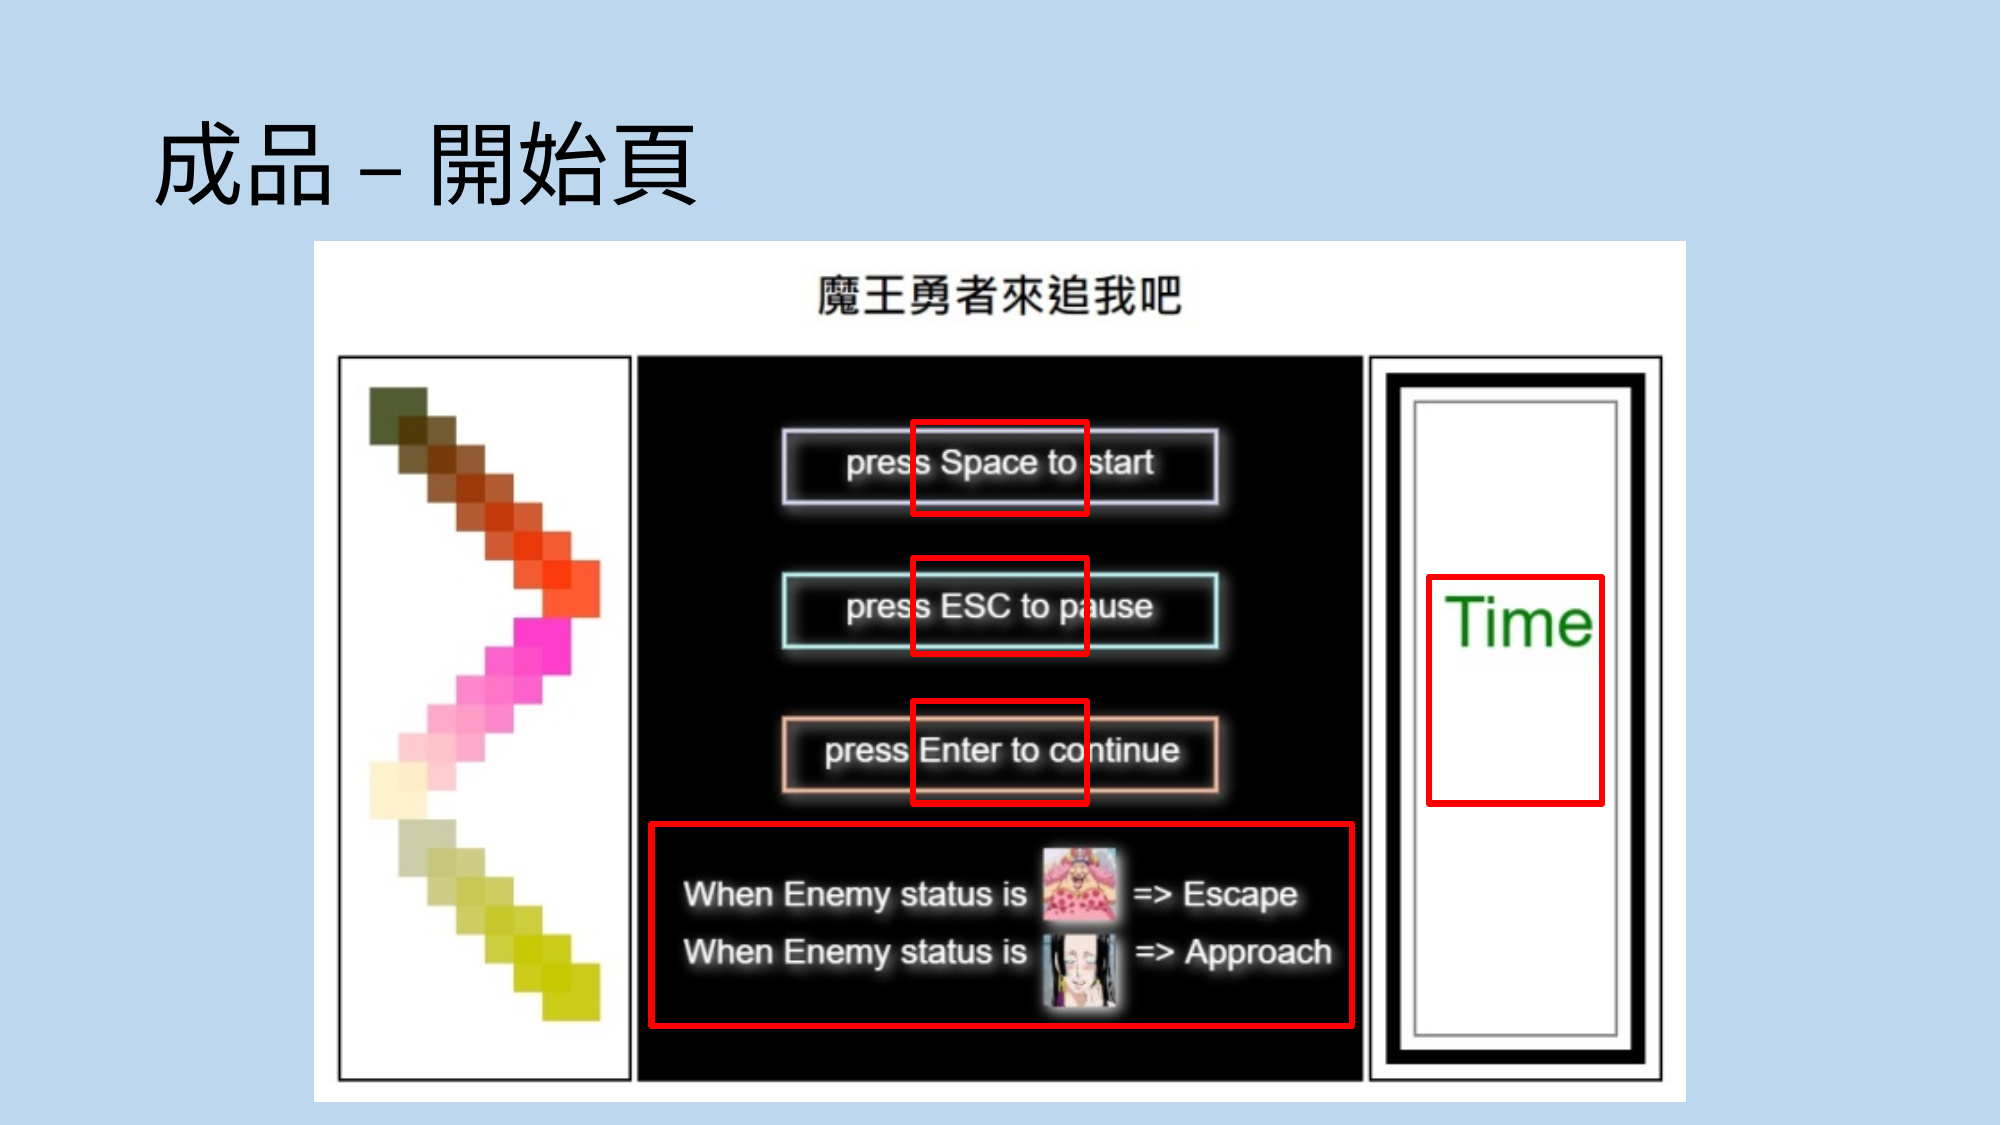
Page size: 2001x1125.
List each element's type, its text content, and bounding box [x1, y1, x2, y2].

title 成品 – 開始頁 [137, 59, 1863, 278]
picture [314, 241, 1686, 1102]
